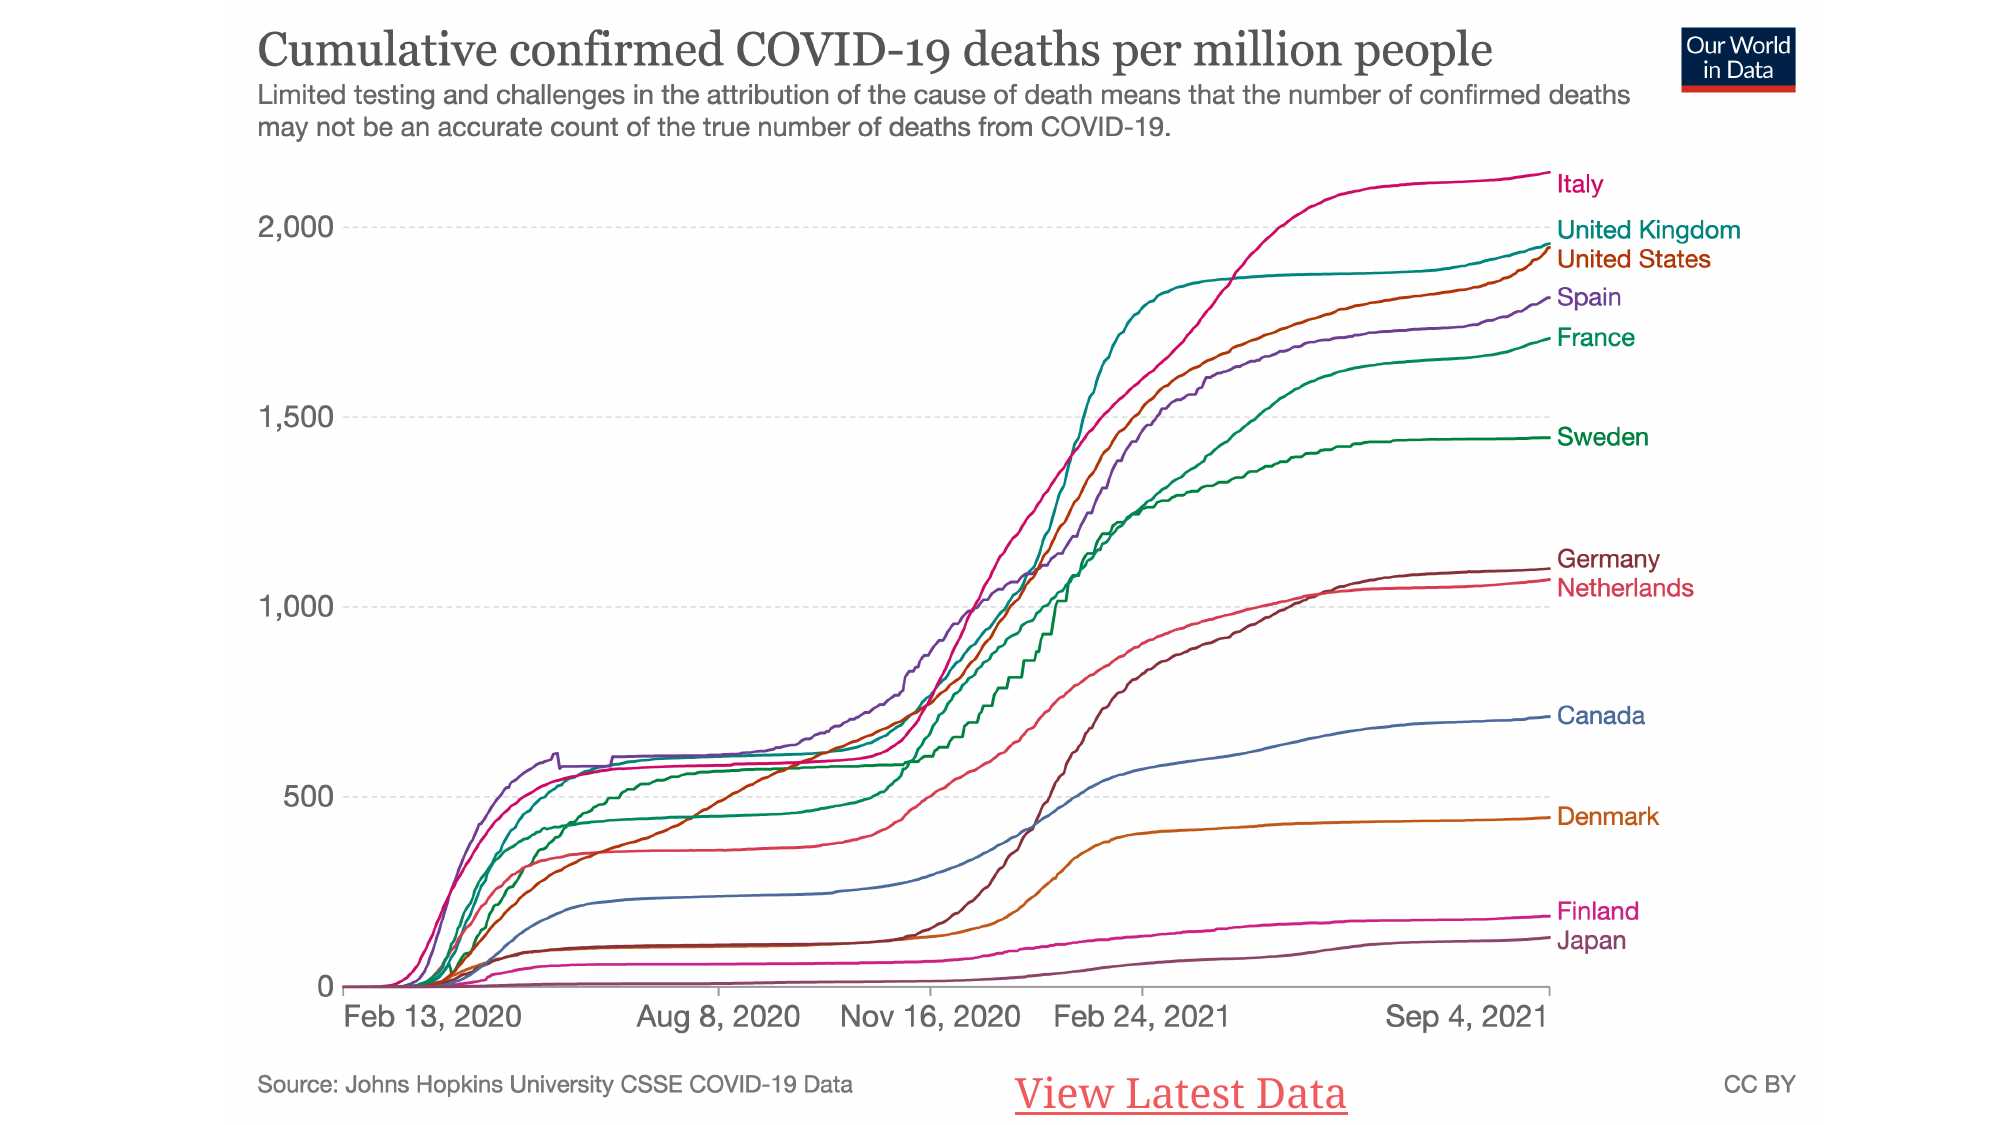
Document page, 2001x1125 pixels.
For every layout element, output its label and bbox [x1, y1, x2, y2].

picture [229, 0, 1824, 1125]
